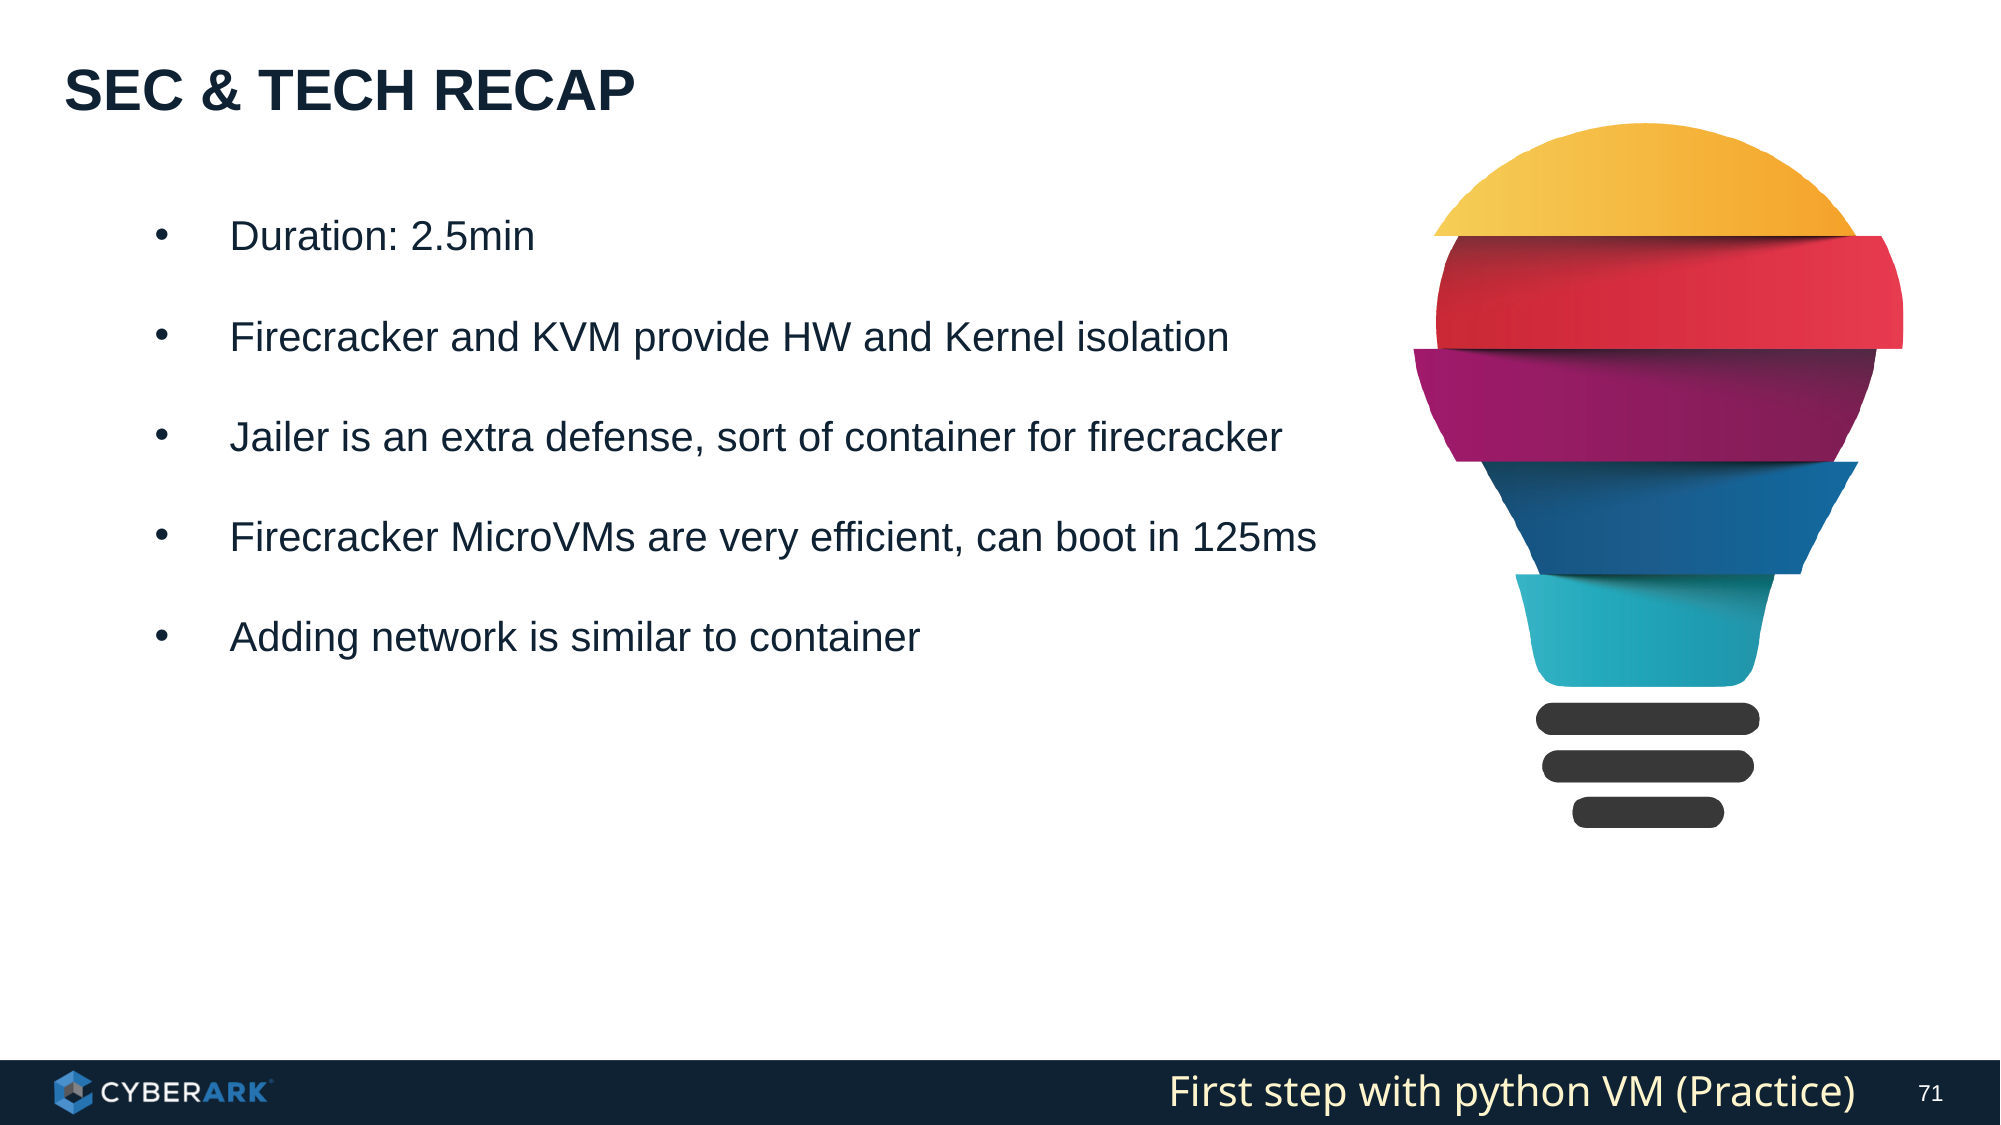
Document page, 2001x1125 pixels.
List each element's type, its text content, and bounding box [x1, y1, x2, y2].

picture [1401, 123, 1932, 828]
title Sec & Tech Recap [64, 57, 1959, 124]
picture [54, 1070, 274, 1115]
text_box Duration: 2.5min Firecracker and KVM provide HW and Kernel isolation Jailer is an extra defense, sort of container for firecracker Firecracker MicroVMs are very efficient, can boot in 125ms Adding network is similar to container [64, 151, 1809, 876]
text_box First step with python VM (Practice) [1153, 1057, 2000, 1123]
